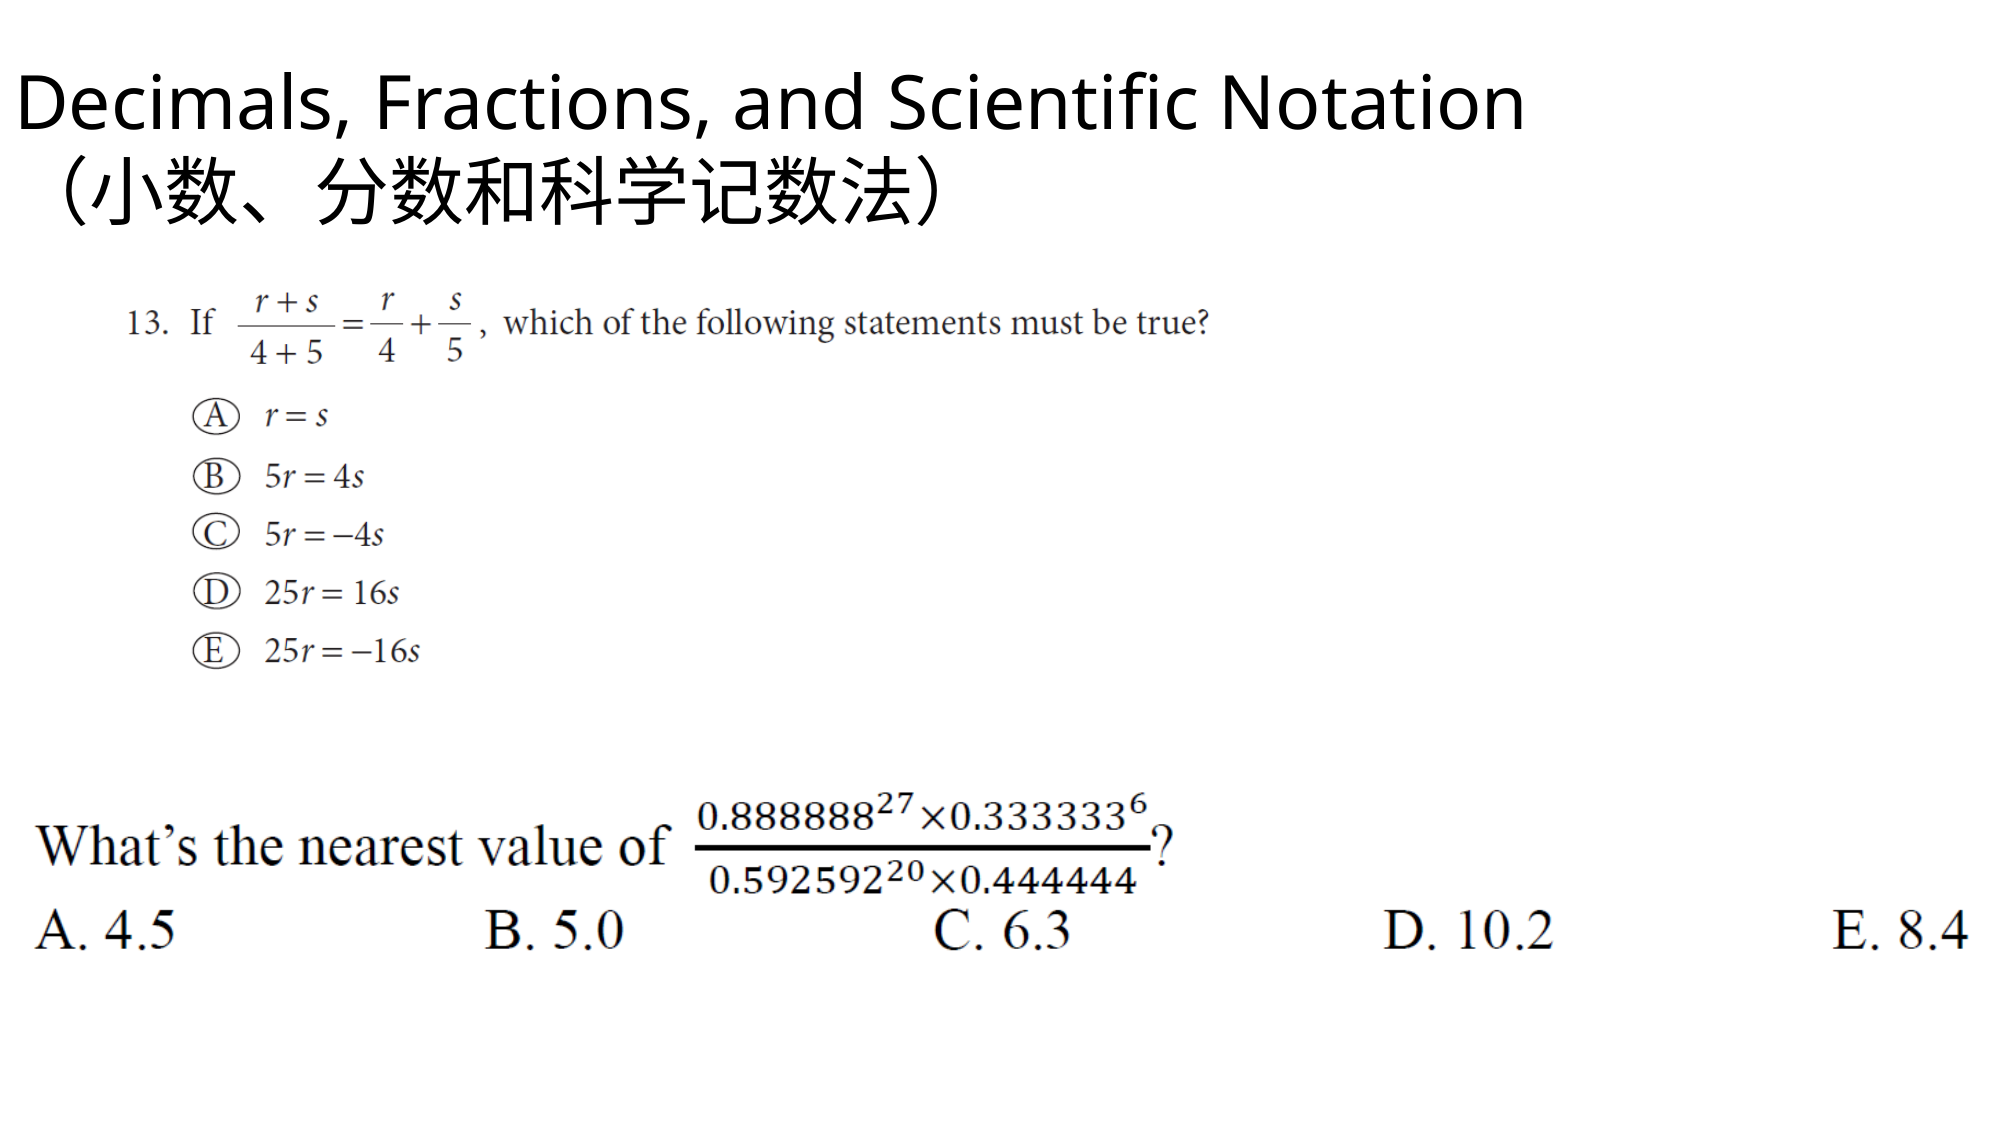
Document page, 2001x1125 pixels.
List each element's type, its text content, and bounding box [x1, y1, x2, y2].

picture [0, 765, 2000, 1007]
text_box Decimals, Fractions, and Scientific Notation （小数、分数和科学记数法） [0, 47, 1544, 242]
picture [91, 263, 1264, 705]
